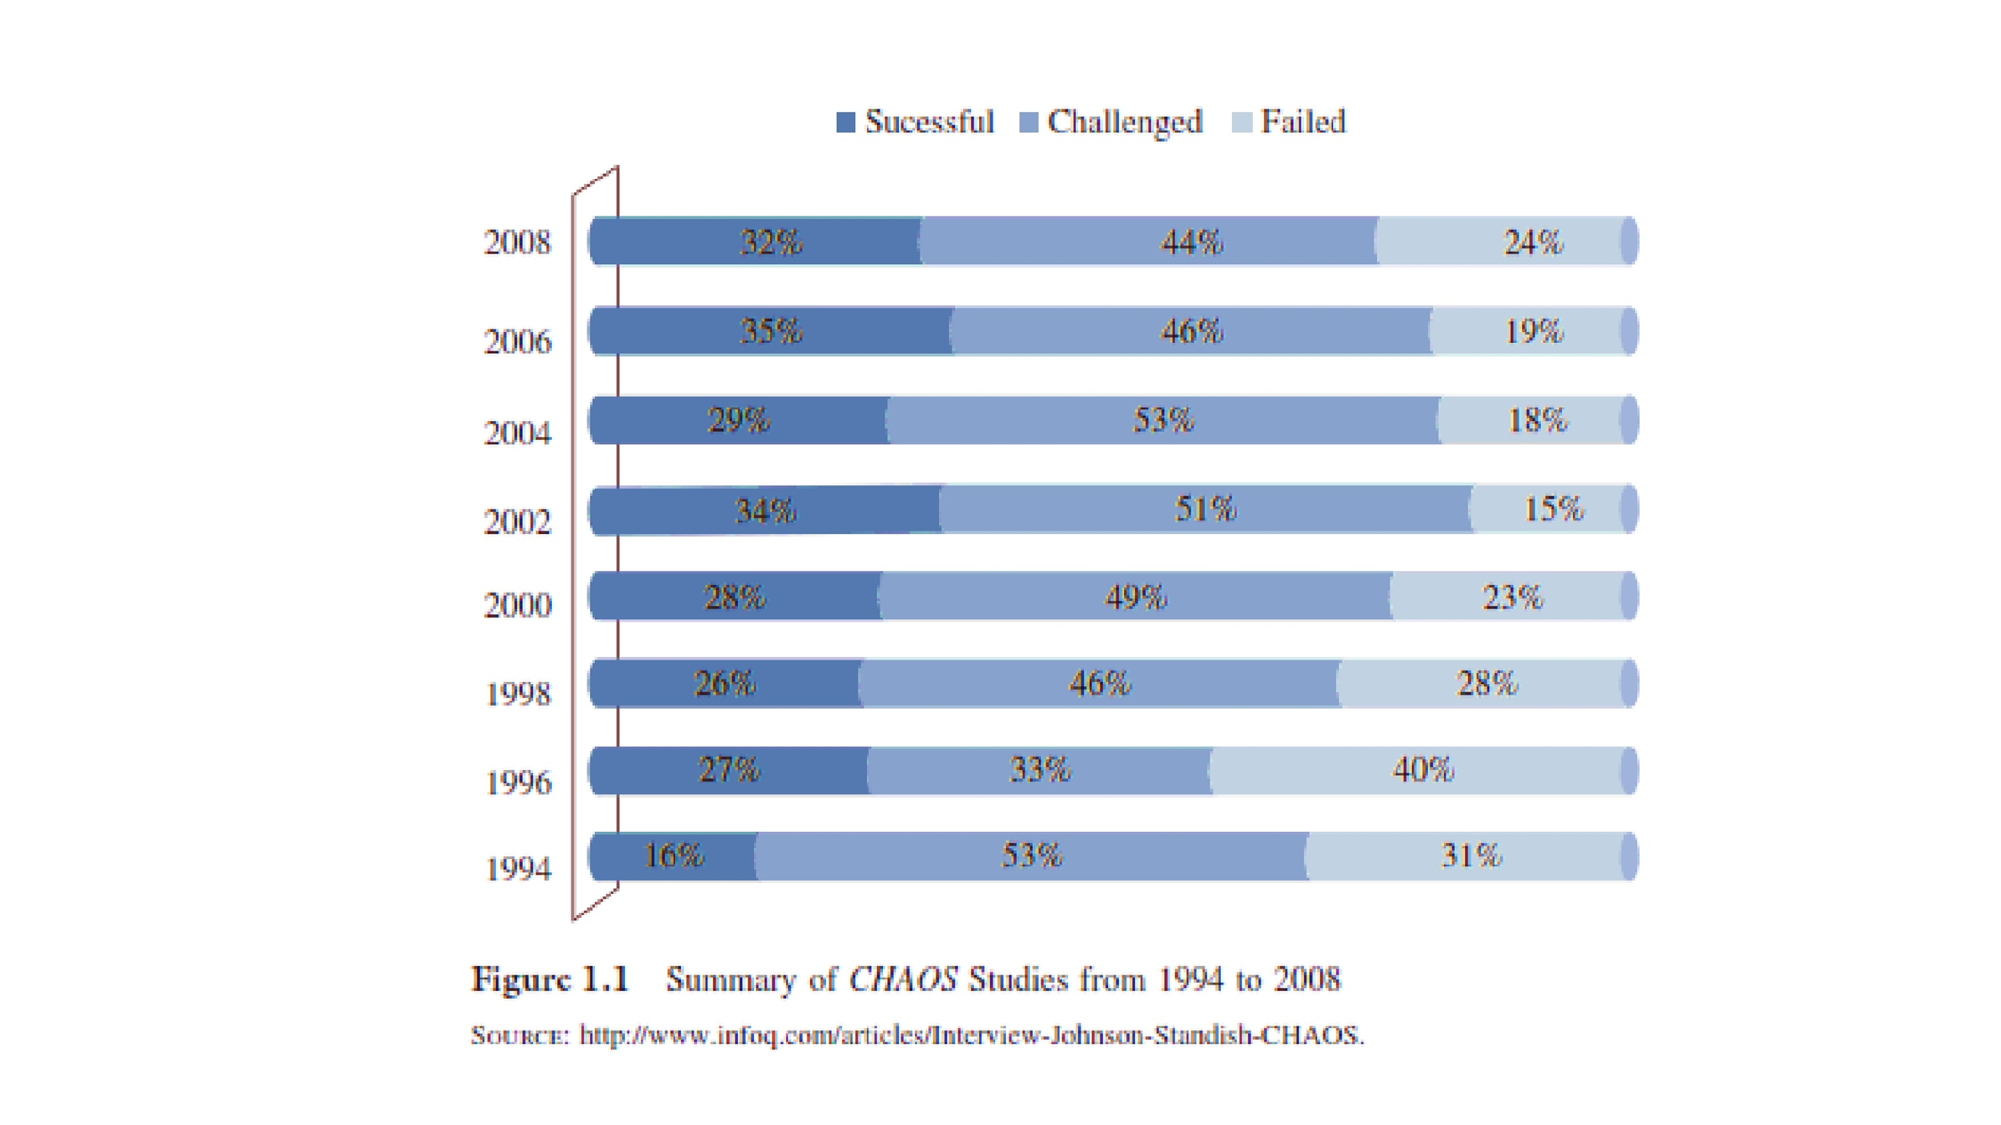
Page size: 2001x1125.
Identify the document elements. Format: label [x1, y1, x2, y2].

list [386, 49, 1798, 1109]
